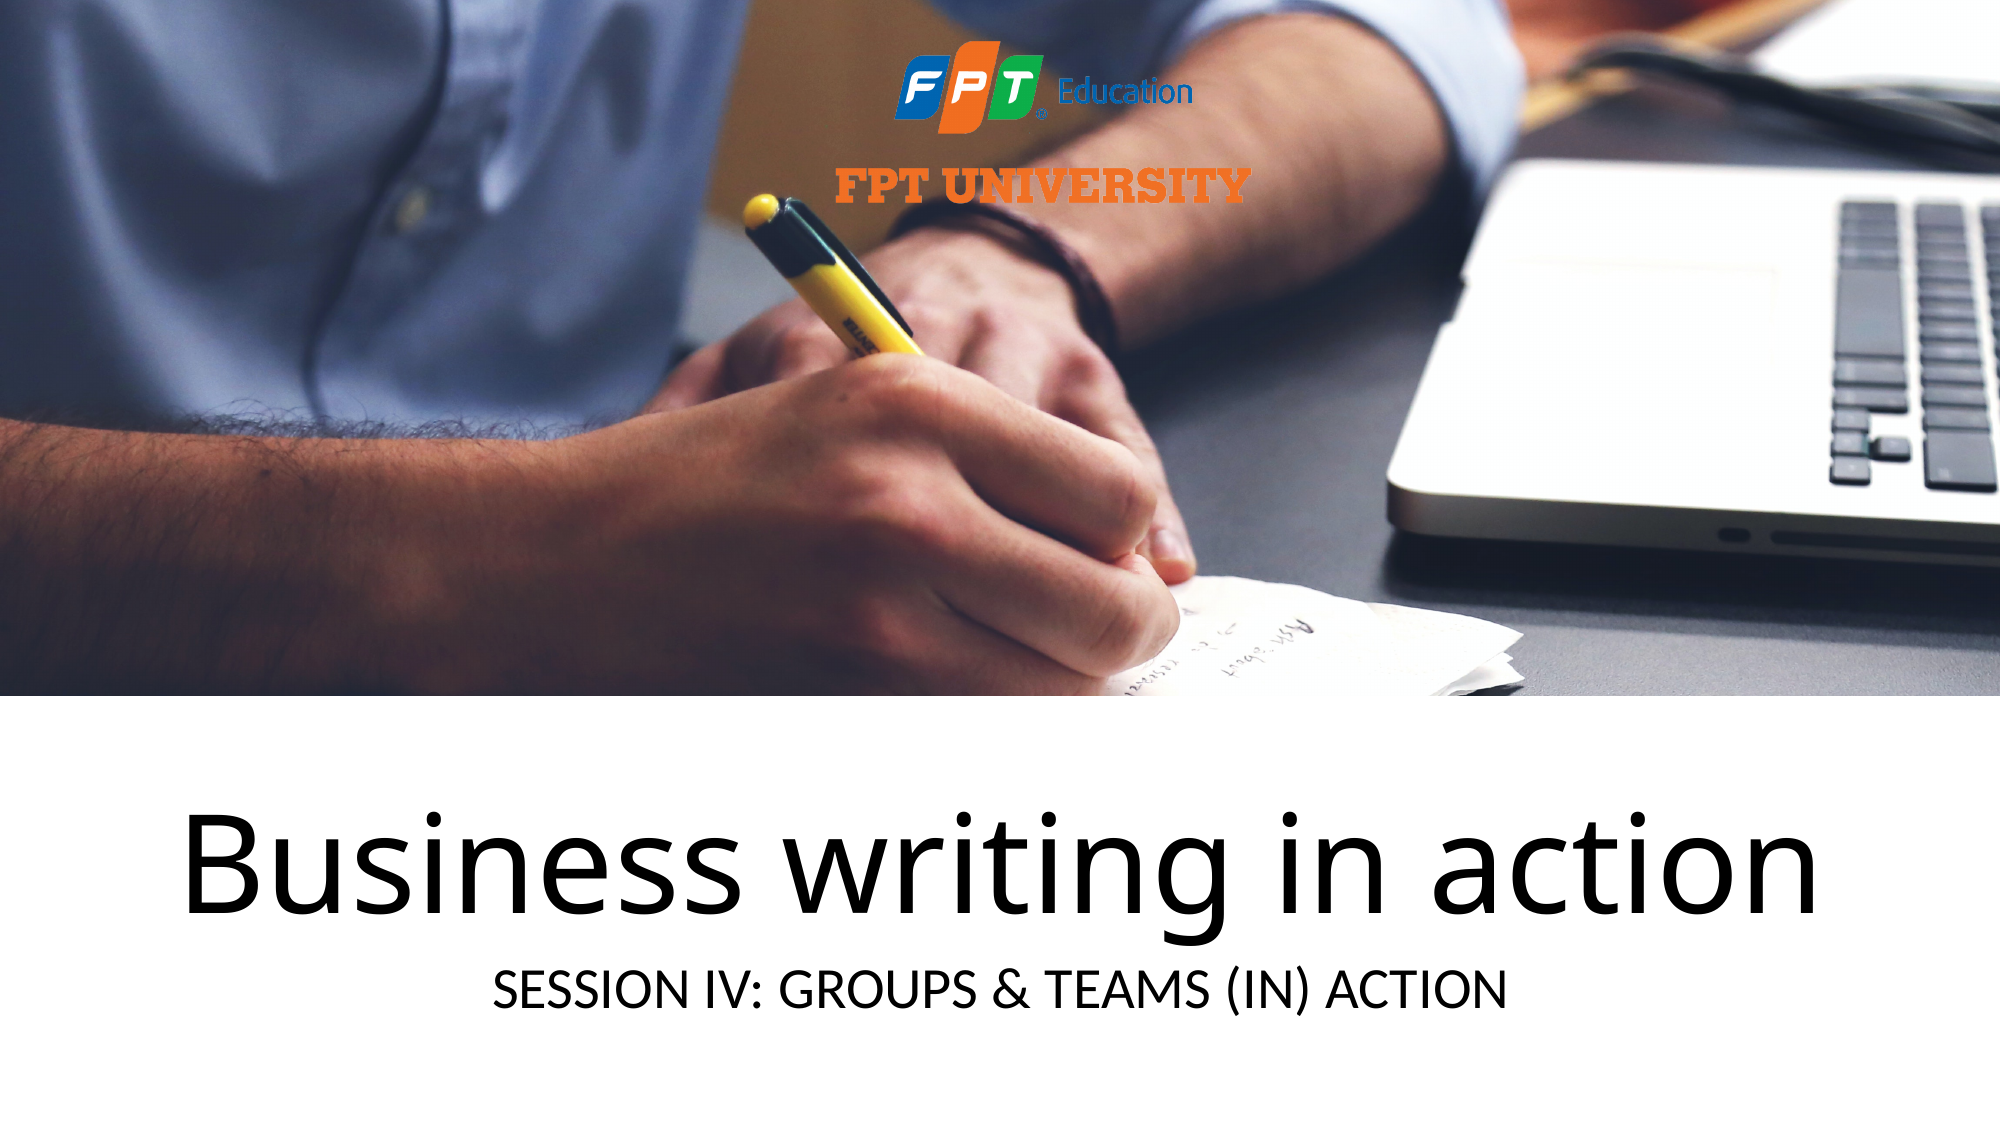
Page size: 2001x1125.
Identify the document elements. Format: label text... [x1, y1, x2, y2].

subtitle SESSION IV: GROUPS & TEAMS (IN) ACTION [106, 950, 1895, 1043]
title Business writing in action [106, 747, 1895, 950]
picture [0, 0, 2000, 696]
